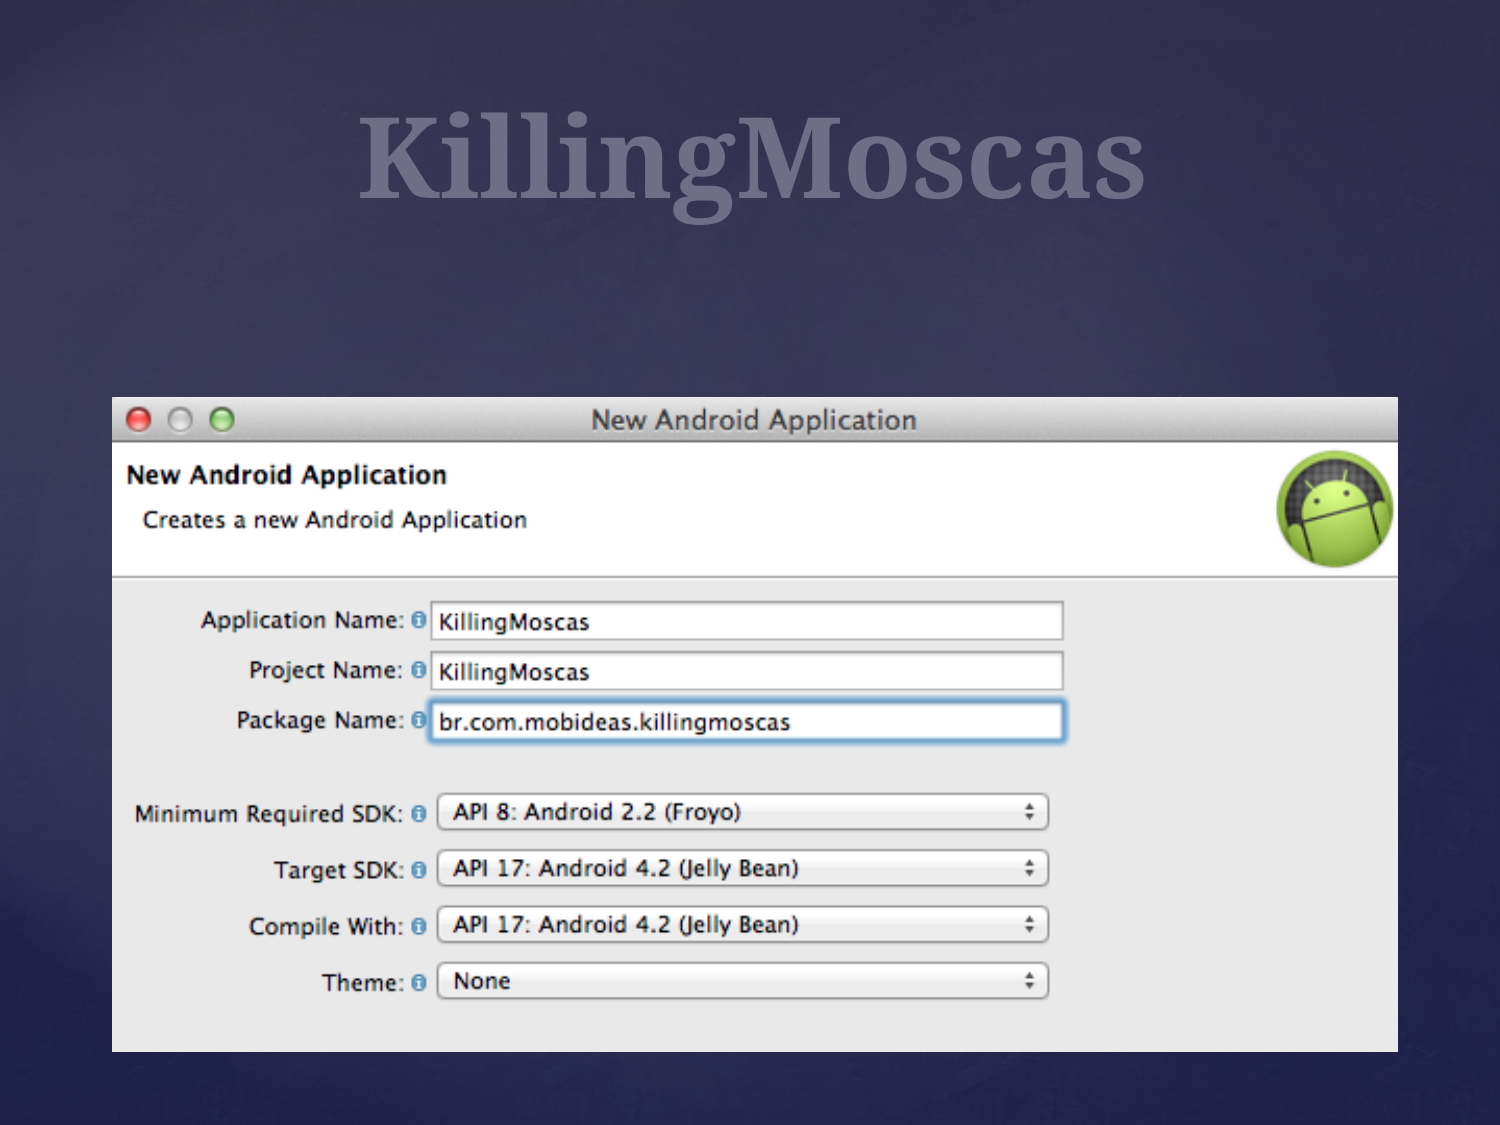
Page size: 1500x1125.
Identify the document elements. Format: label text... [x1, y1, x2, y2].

text_box KillingMoscas [342, 78, 1164, 229]
picture [111, 396, 1398, 1052]
